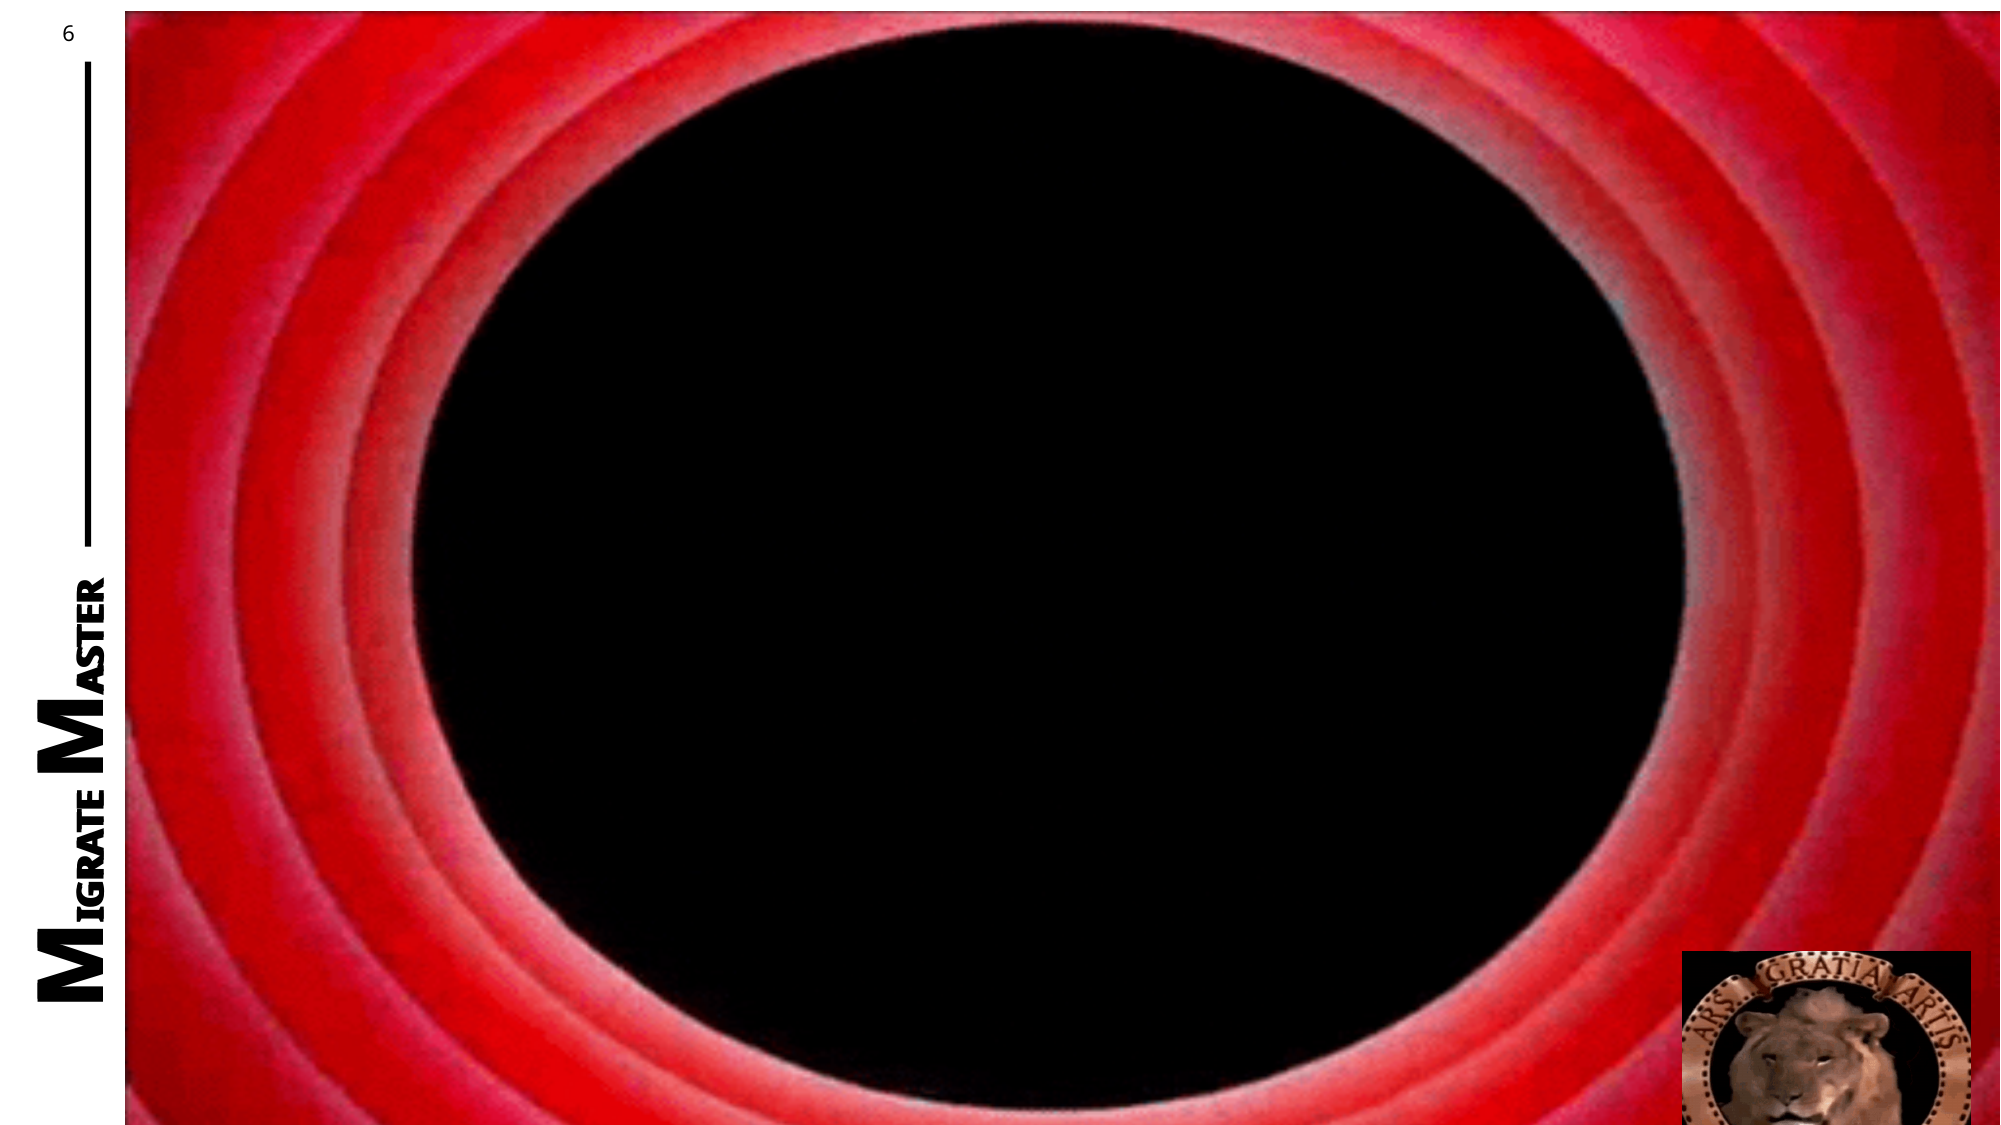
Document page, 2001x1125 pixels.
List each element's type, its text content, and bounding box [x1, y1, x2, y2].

text_box MIGRATE MASTER [9, 415, 125, 1011]
picture [125, 11, 2000, 1125]
